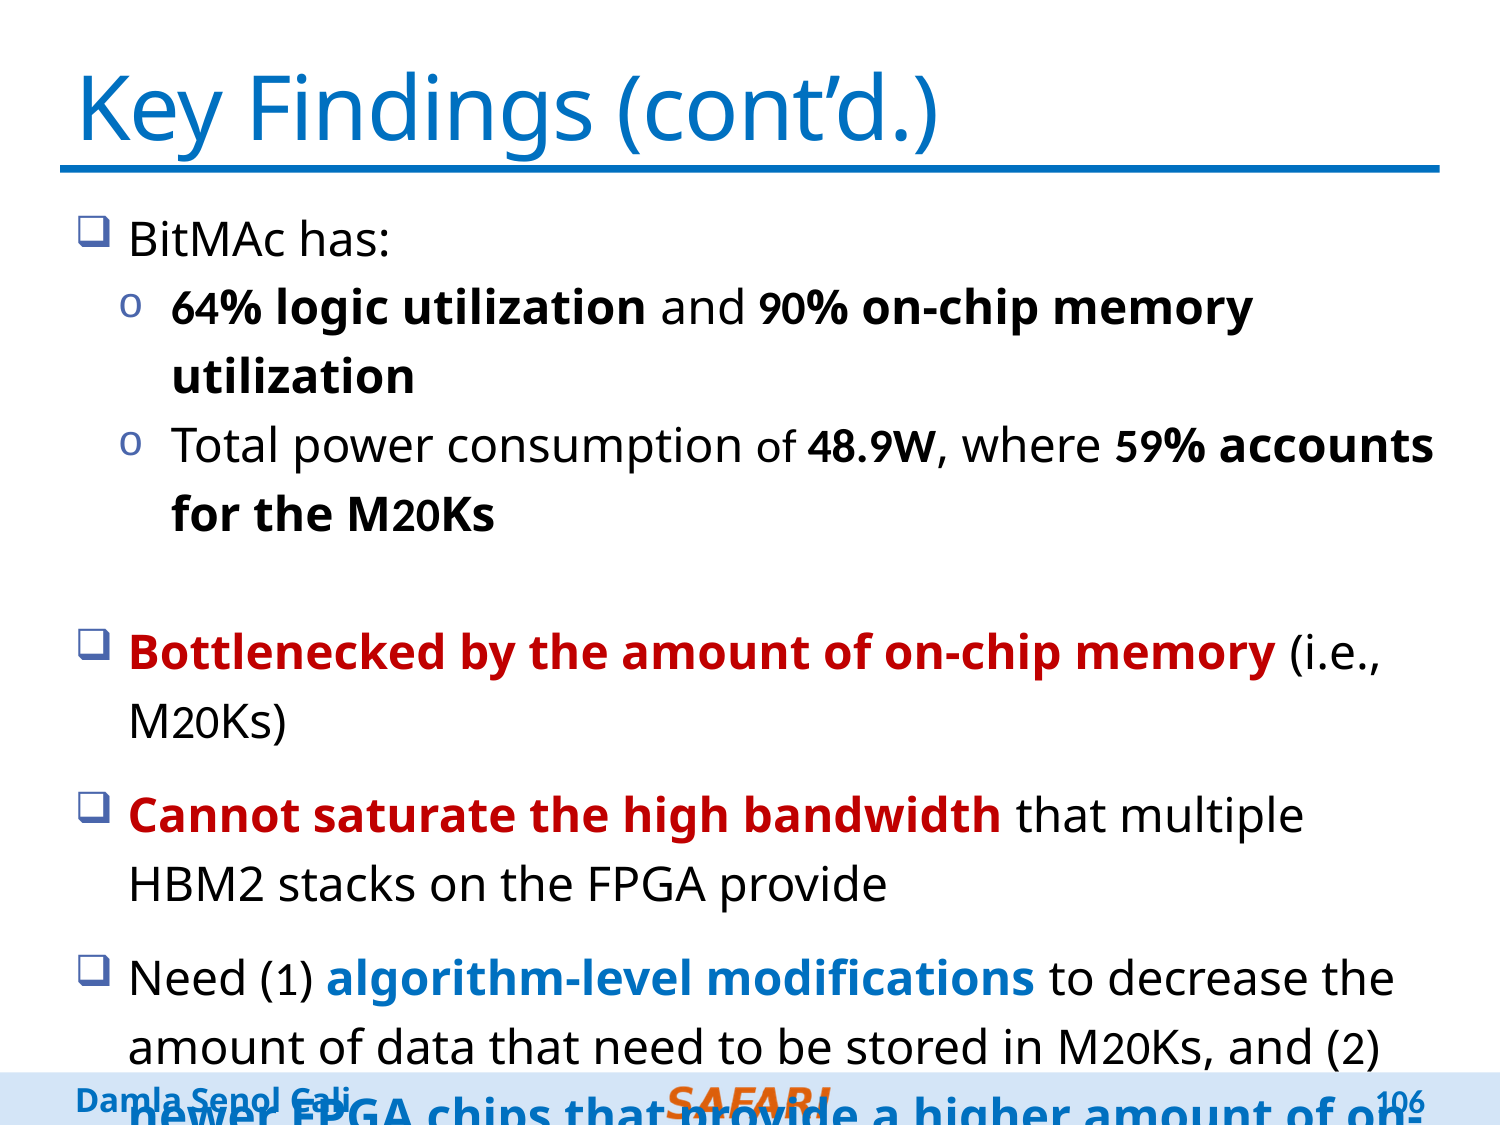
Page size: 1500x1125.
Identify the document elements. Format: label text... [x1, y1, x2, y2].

picture [665, 1078, 835, 1125]
list BitMAc has: 64% logic utilization and 90% on-chip memory utilization Total power consumption of 48.9W, where 59% accounts for the M20Ks Bottlenecked by the amount of on-chip memory (i.e., M20Ks) Cannot saturate the high bandwidth that multiple HBM2 stacks on the FPGA provide Need (1) algorithm-level modifications to decrease the amount of data that need to be stored in M20Ks, and (2) newer FPGA chips that provide a higher amount of on-chip memory capacity [60, 189, 1440, 1055]
slide_number 106 [1233, 1077, 1440, 1123]
title Key Findings (cont’d.) [60, 42, 1440, 166]
